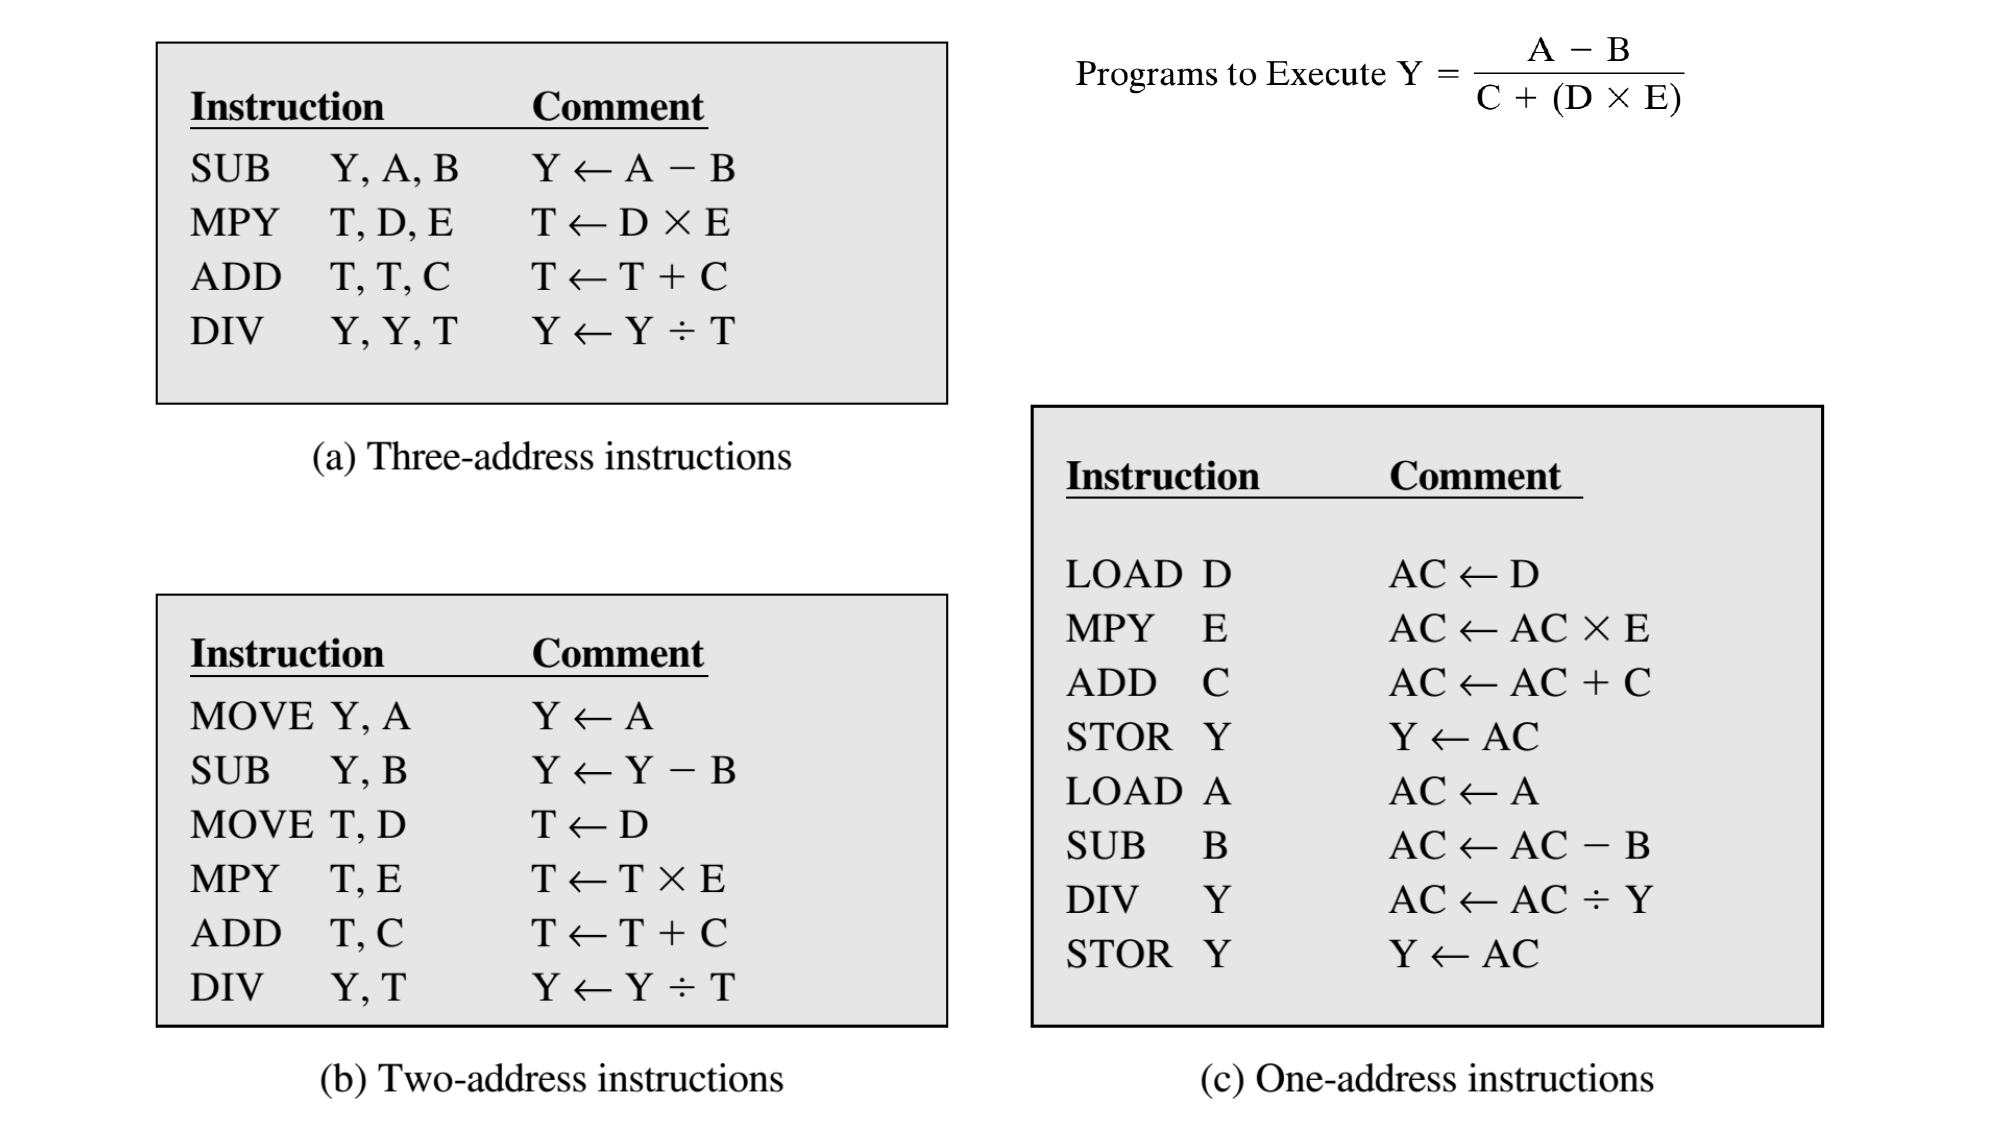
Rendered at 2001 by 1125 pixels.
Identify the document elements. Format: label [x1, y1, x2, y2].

picture [138, 28, 1844, 1105]
